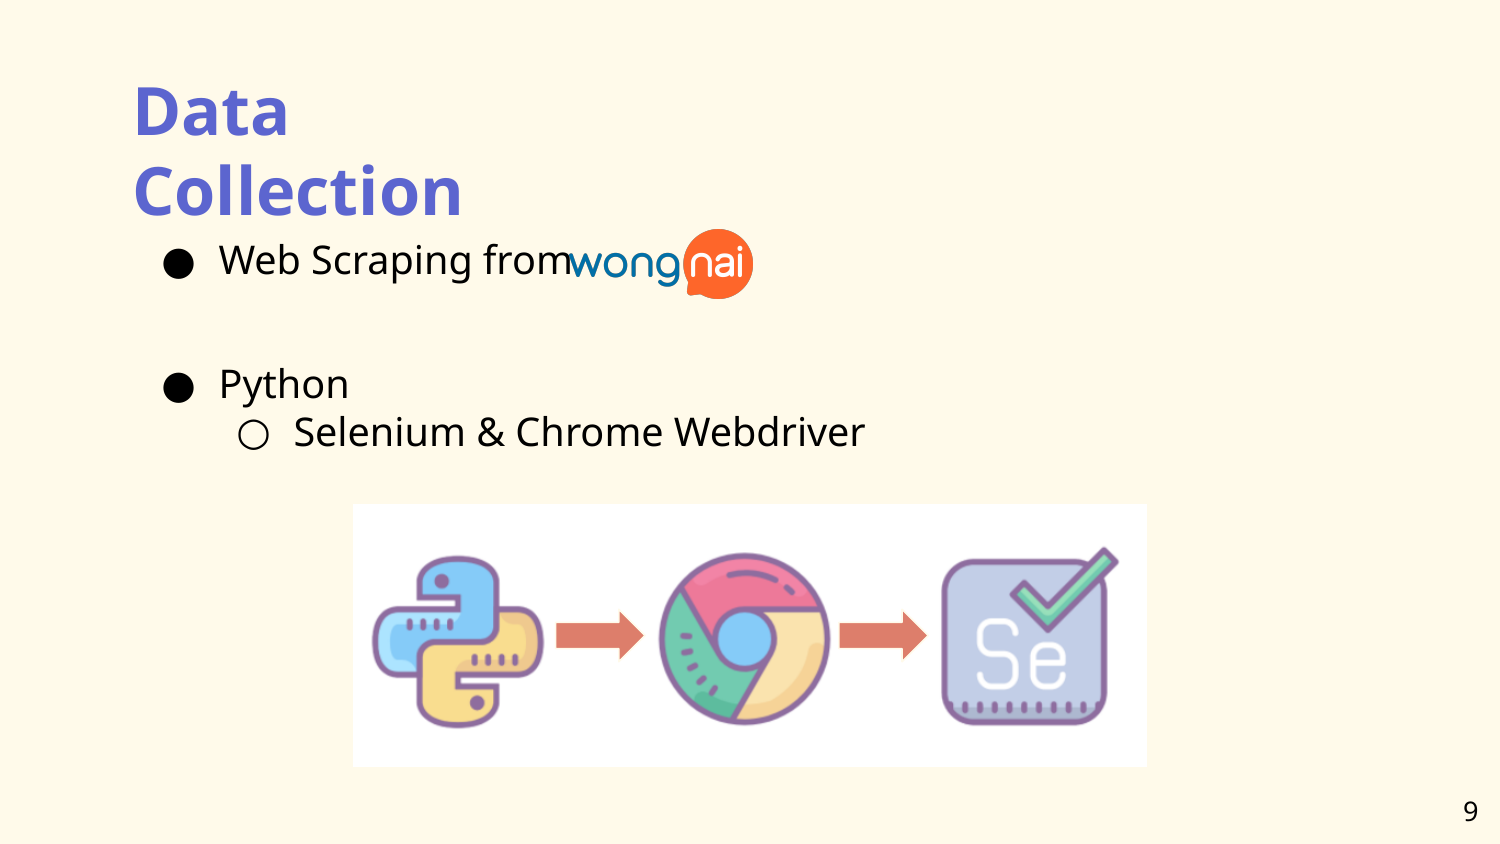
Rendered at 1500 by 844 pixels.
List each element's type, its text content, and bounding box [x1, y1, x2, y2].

slide_number ‹#› [1403, 779, 1494, 844]
picture [569, 228, 753, 299]
title Data Collection [116, 54, 641, 182]
subtitle Web Scraping from Python Selenium & Chrome Webdriver [128, 220, 889, 464]
picture [352, 504, 1147, 767]
